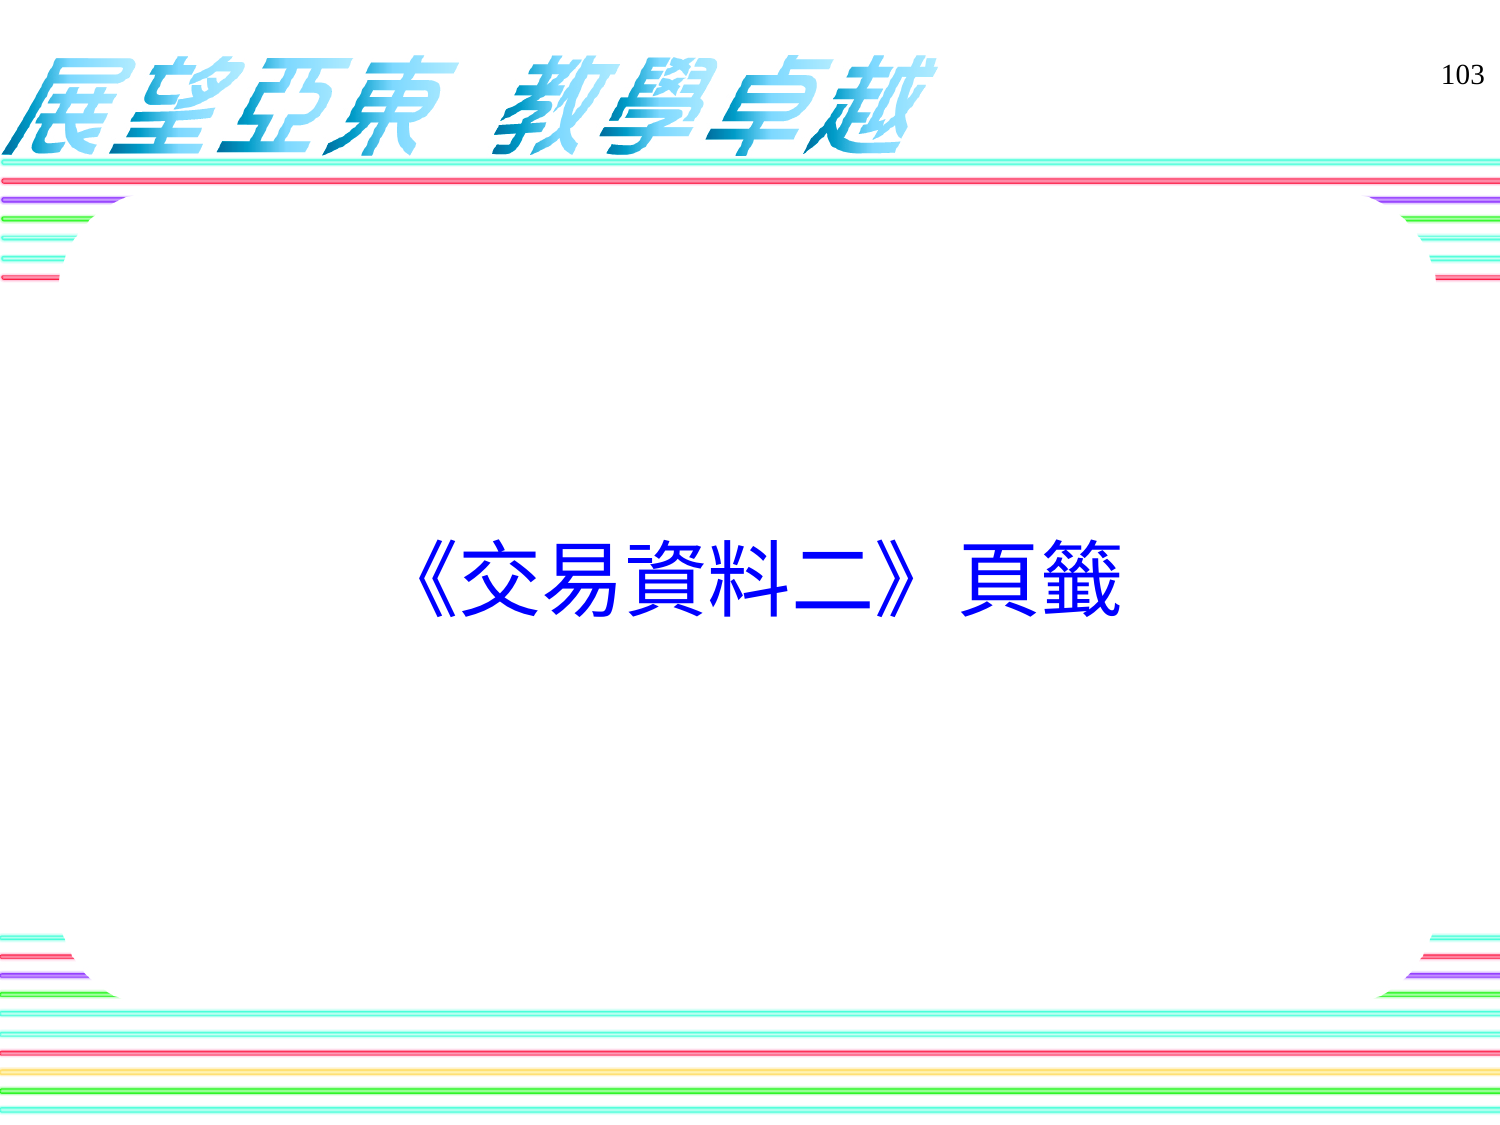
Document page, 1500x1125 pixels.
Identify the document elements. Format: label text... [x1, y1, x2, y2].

picture [0, 0, 1500, 1125]
slide_number 103 [1149, 42, 1500, 103]
title 《交易資料二》頁籤 [112, 456, 1388, 698]
